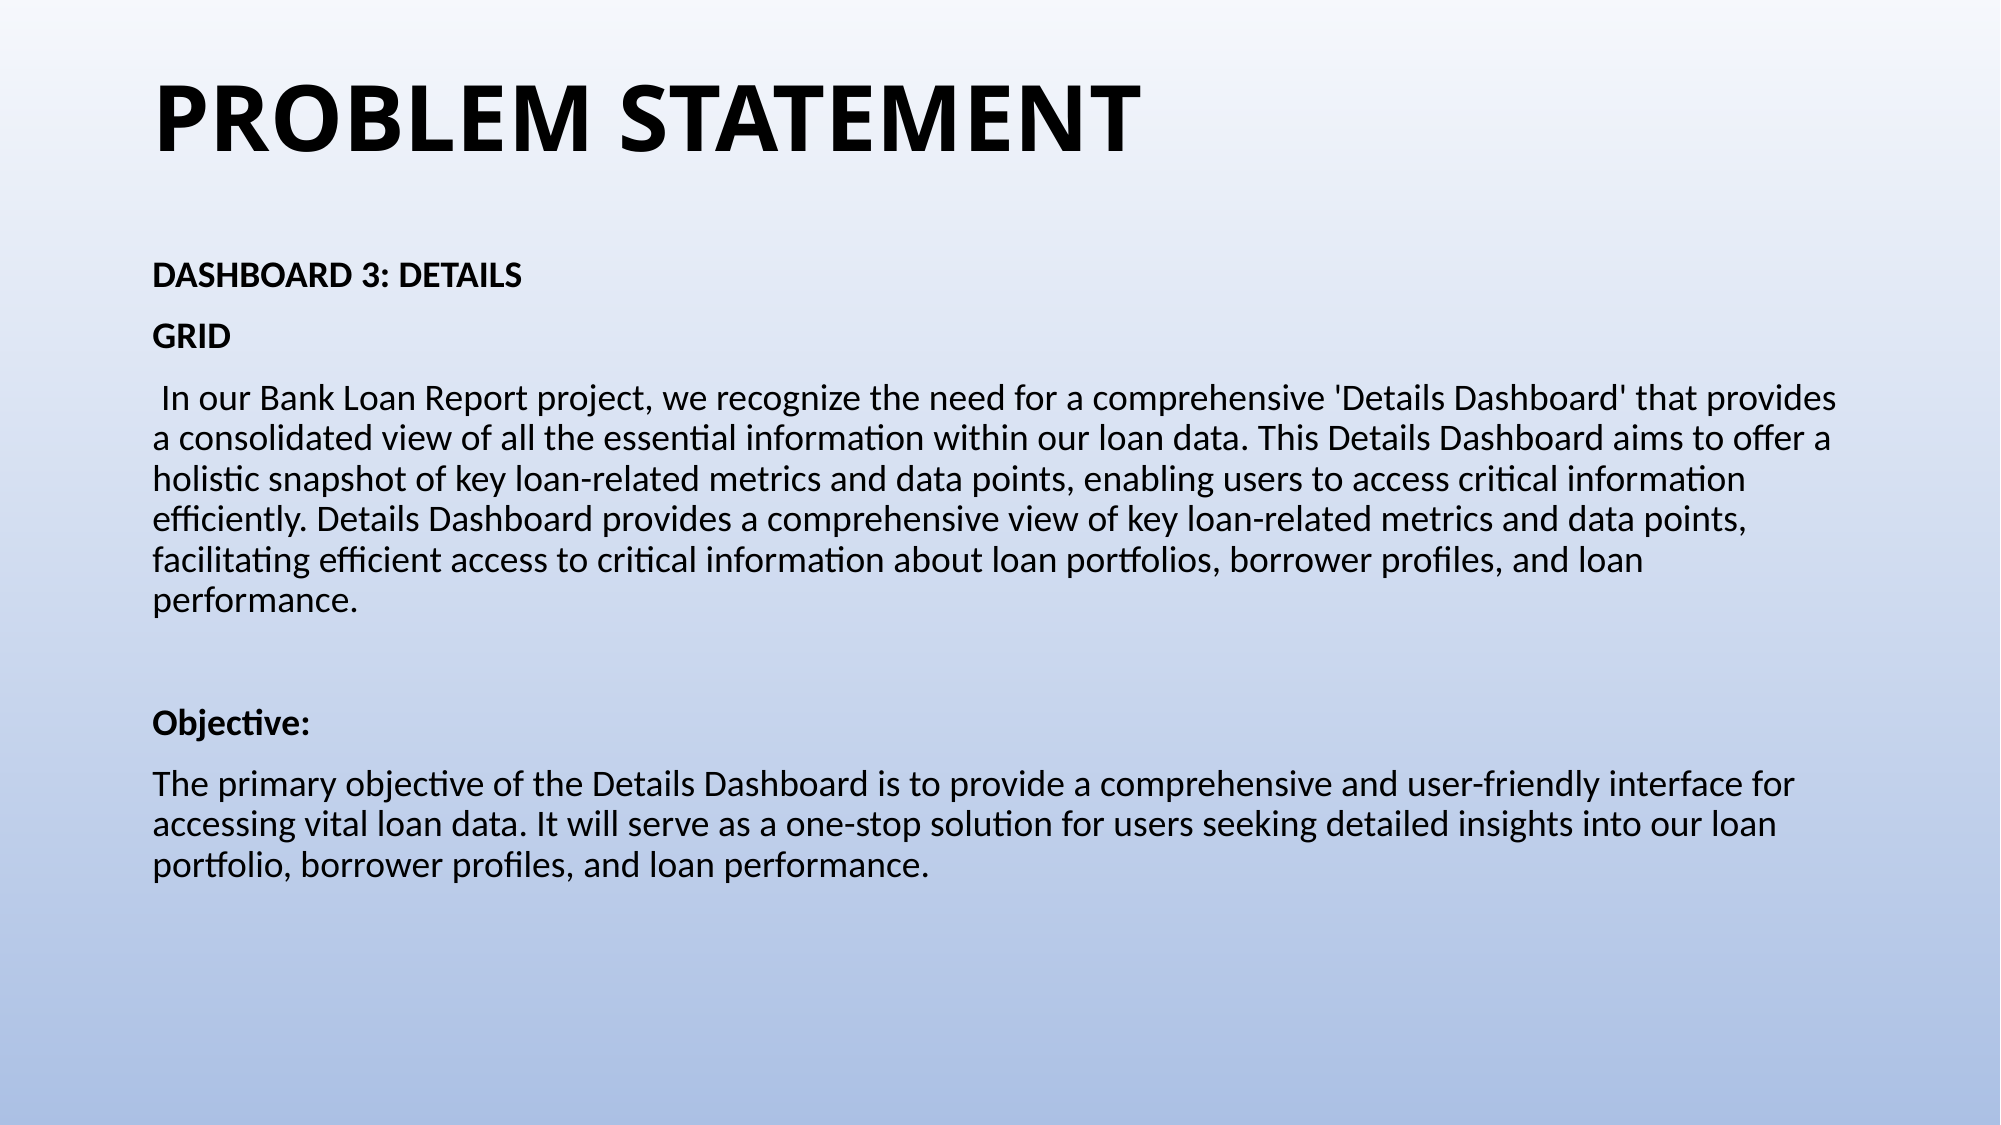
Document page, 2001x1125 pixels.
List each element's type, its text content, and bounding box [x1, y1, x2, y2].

list DASHBOARD 3: DETAILS GRID In our Bank Loan Report project, we recognize the need for a comprehensive 'Details Dashboard' that provides a consolidated view of all the essential information within our loan data. This Details Dashboard aims to offer a holistic snapshot of key loan-related metrics and data points, enabling users to access critical information efficiently. Details Dashboard provides a comprehensive view of key loan-related metrics and data points, facilitating efficient access to critical information about loan portfolios, borrower profiles, and loan performance. Objective: The primary objective of the Details Dashboard is to provide a comprehensive and user-friendly interface for accessing vital loan data. It will serve as a one-stop solution for users seeking detailed insights into our loan portfolio, borrower profiles, and loan performance. [137, 247, 1863, 1014]
title PROBLEM STATEMENT [137, 59, 1863, 184]
